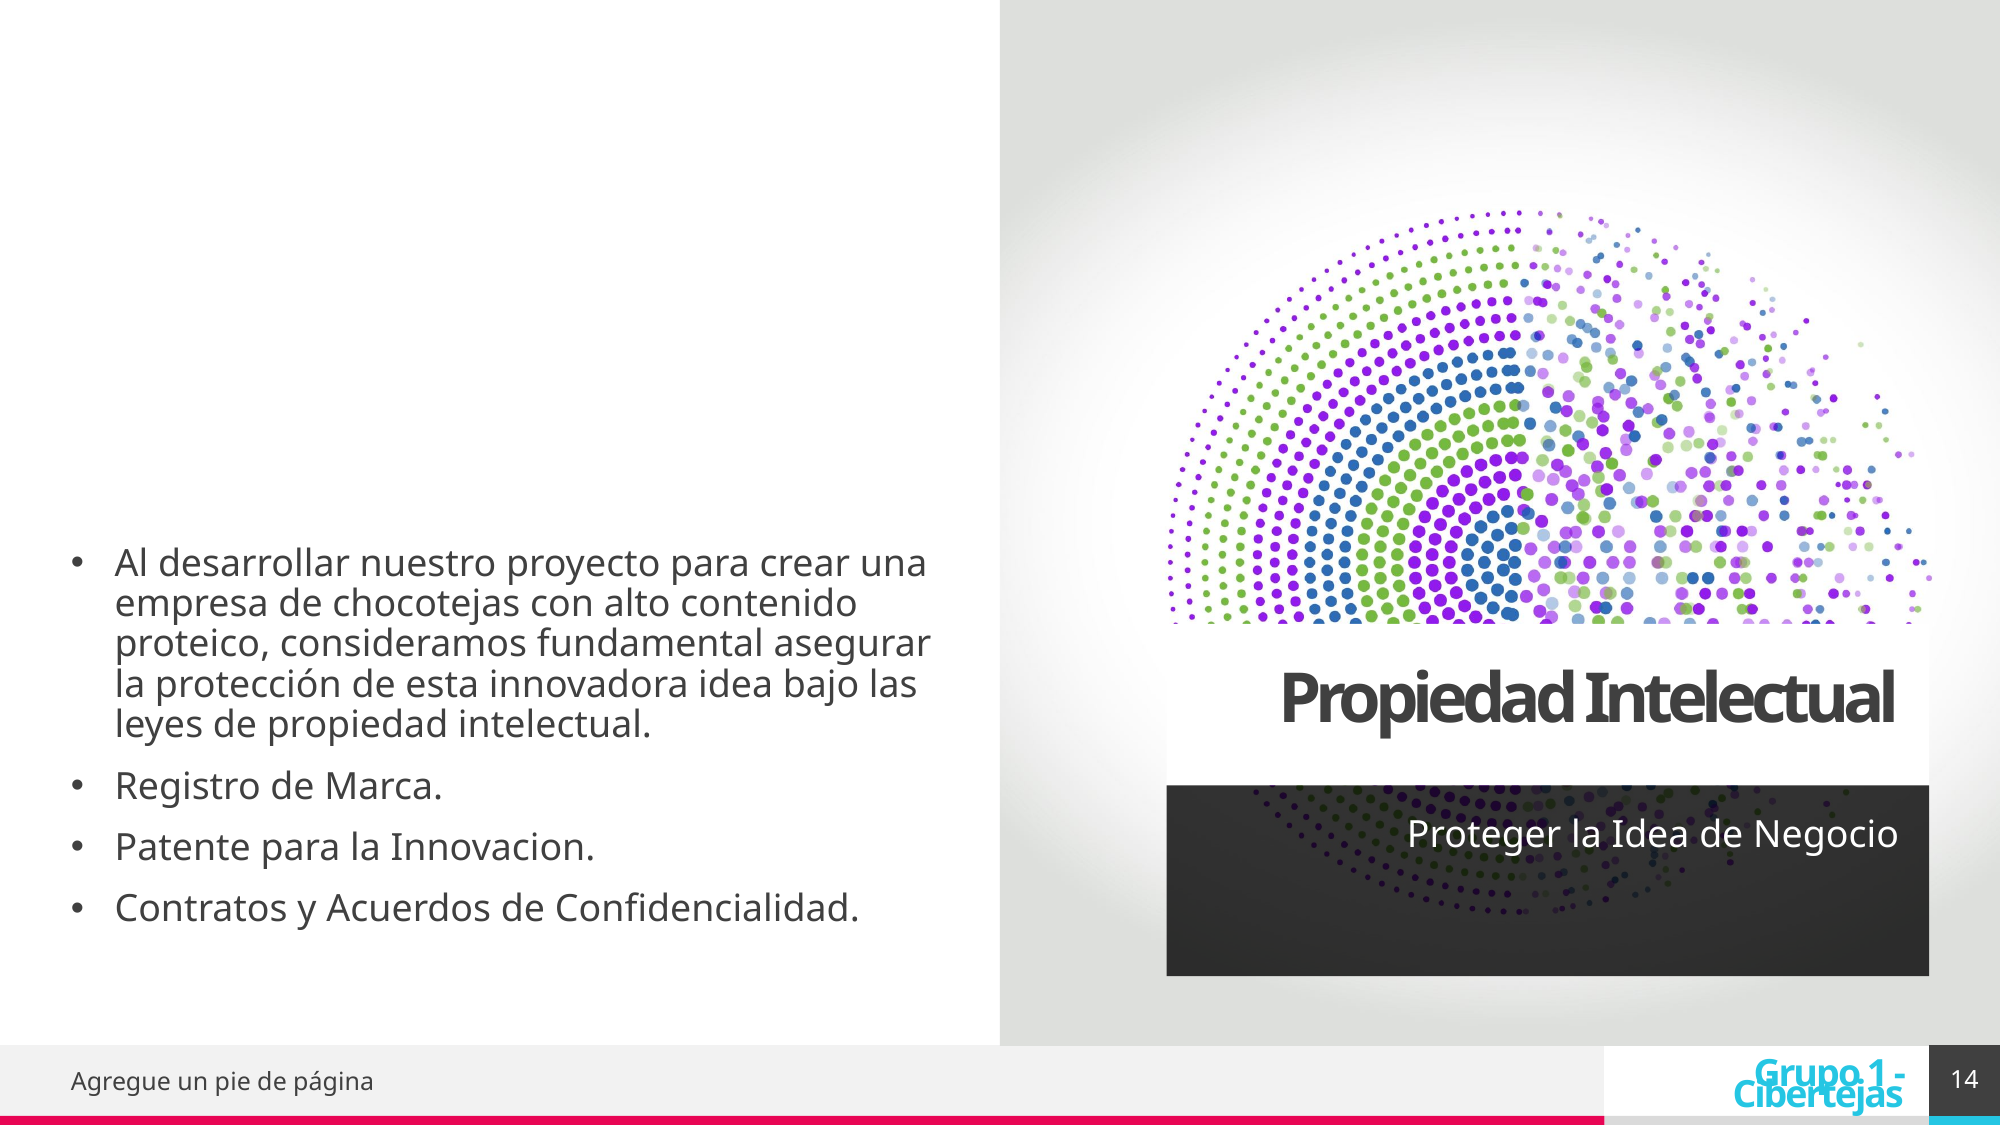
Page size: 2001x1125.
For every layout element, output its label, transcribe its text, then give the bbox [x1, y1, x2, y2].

list Al desarrollar nuestro proyecto para crear una empresa de chocotejas con alto contenido proteico, consideramos fundamental asegurar la protección de esta innovadora idea bajo las leyes de propiedad intelectual. Registro de Marca. Patente para la Innovacion. Contratos y Acuerdos de Confidencialidad. [70, 437, 969, 930]
picture [999, 0, 2000, 1046]
footer Agregue un pie de página [70, 1056, 1000, 1105]
slide_number 14 [1929, 1046, 2000, 1116]
